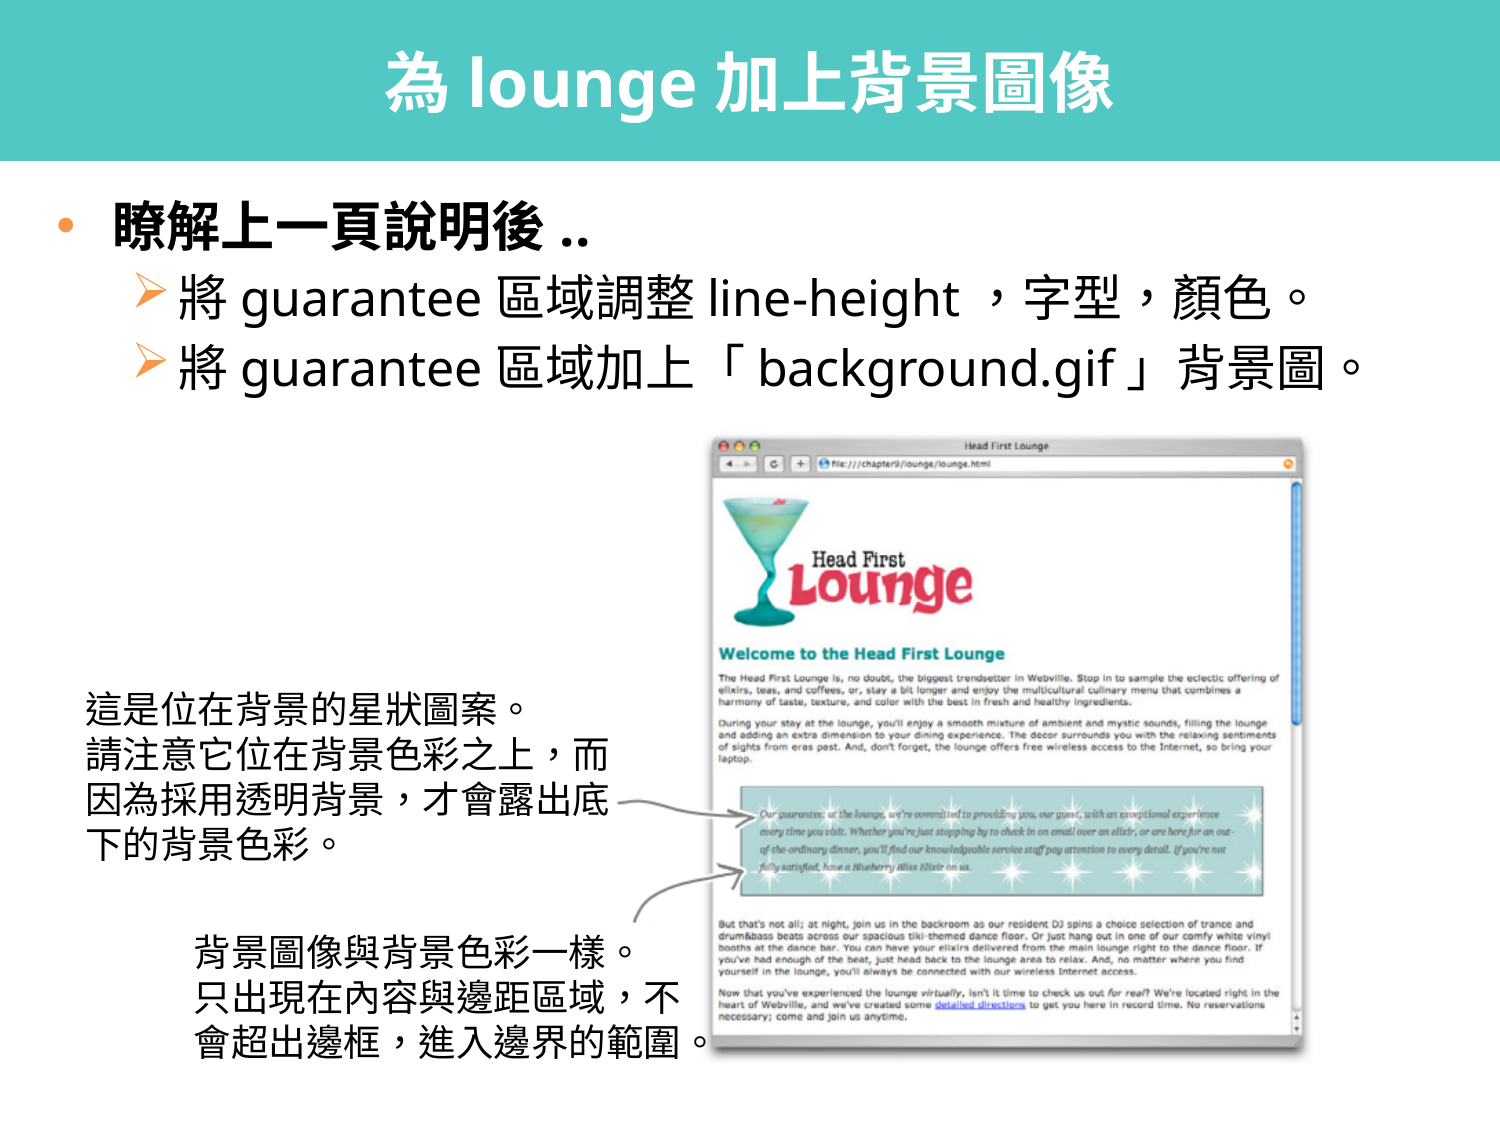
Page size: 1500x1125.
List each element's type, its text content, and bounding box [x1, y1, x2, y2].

text_box 背景圖像與背景色彩一樣。 只出現在內容與邊距區域，不會超出邊框，進入邊界的範圍。 [193, 929, 608, 1065]
picture [613, 426, 1320, 1066]
list 瞭解上一頁說明後.. 將guarantee區域調整line-height，字型，顏色。 將guarantee區域加上「background.gif」背景圖。 [41, 184, 1459, 1106]
title 為lounge加上背景圖像 [0, 0, 1500, 161]
text_box 這是位在背景的星狀圖案。 請注意它位在背景色彩之上，而因為採用透明背景，才會露出底下的背景色彩。 [85, 685, 608, 866]
